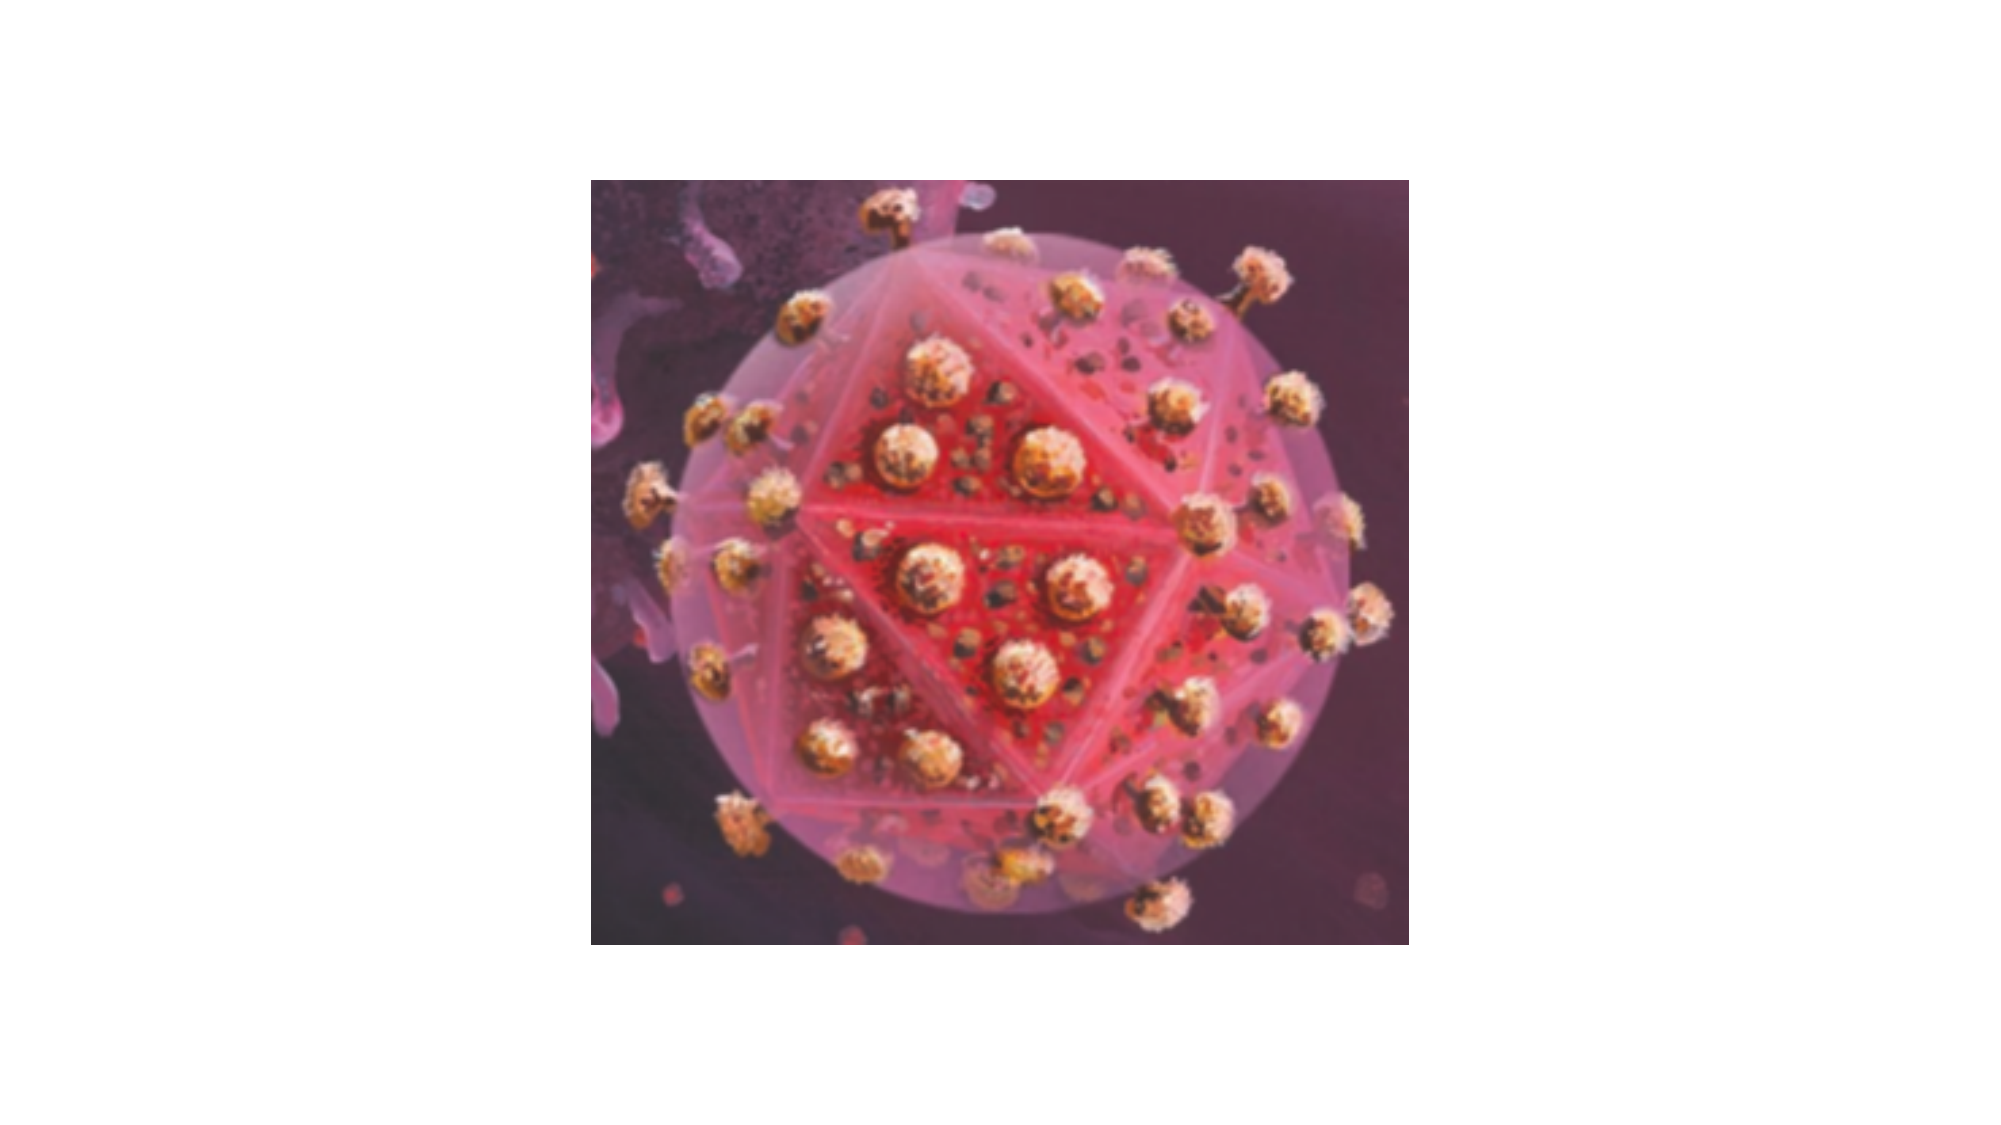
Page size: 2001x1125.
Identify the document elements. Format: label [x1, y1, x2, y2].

picture [590, 180, 1409, 945]
